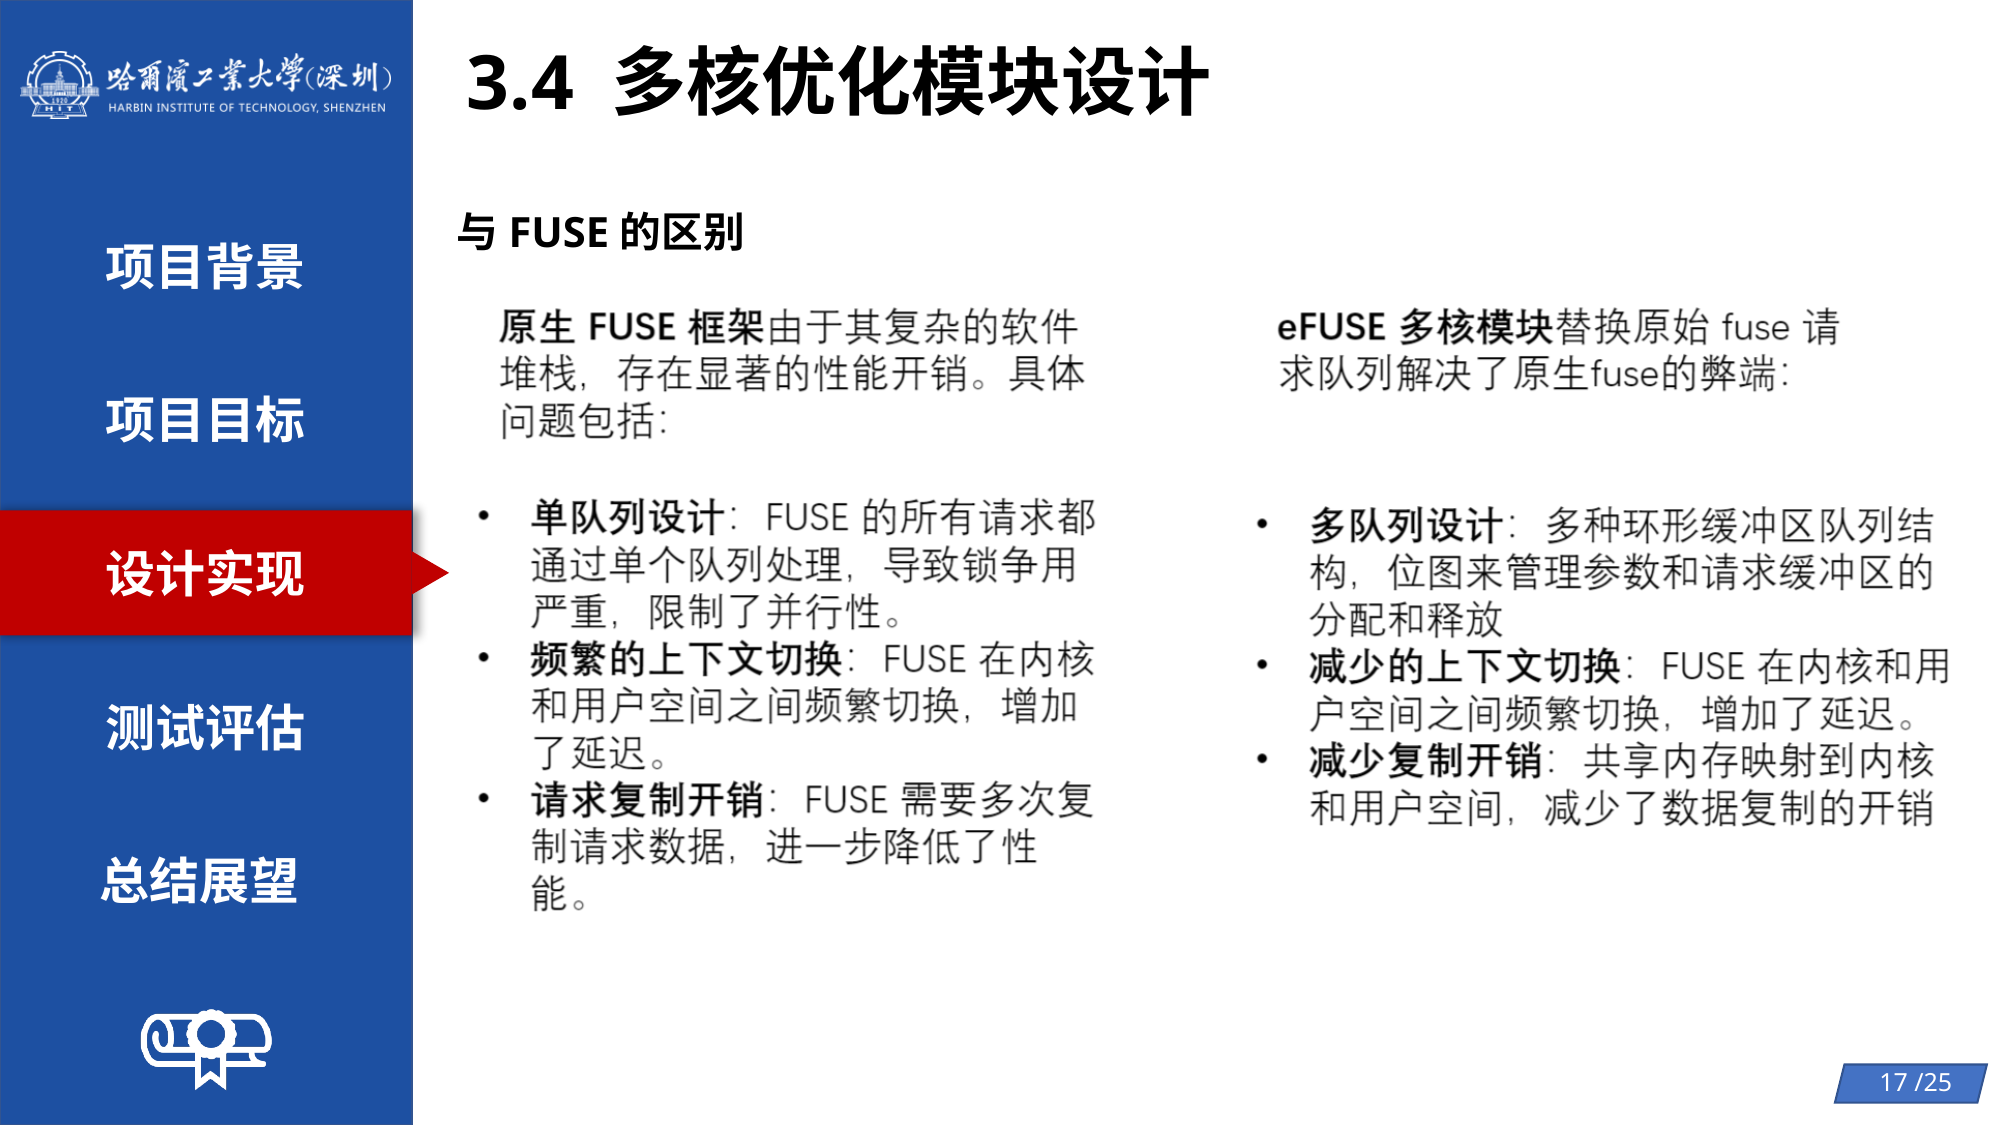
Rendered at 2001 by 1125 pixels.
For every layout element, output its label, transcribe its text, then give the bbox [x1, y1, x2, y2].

picture [463, 297, 1978, 918]
picture [130, 974, 281, 1125]
text_box 项目背景 [14, 227, 398, 303]
text_box [0, 0, 413, 504]
text_box 项目目标 [14, 381, 398, 457]
text_box 测试评估 [14, 688, 398, 764]
picture [20, 50, 391, 119]
text_box 总结展望 [7, 842, 391, 917]
text_box 与FUSE的区别 [442, 198, 760, 264]
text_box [0, 510, 449, 636]
text_box [0, 643, 413, 1125]
text_box 3.4 多核优化模块设计 [451, 33, 1390, 137]
